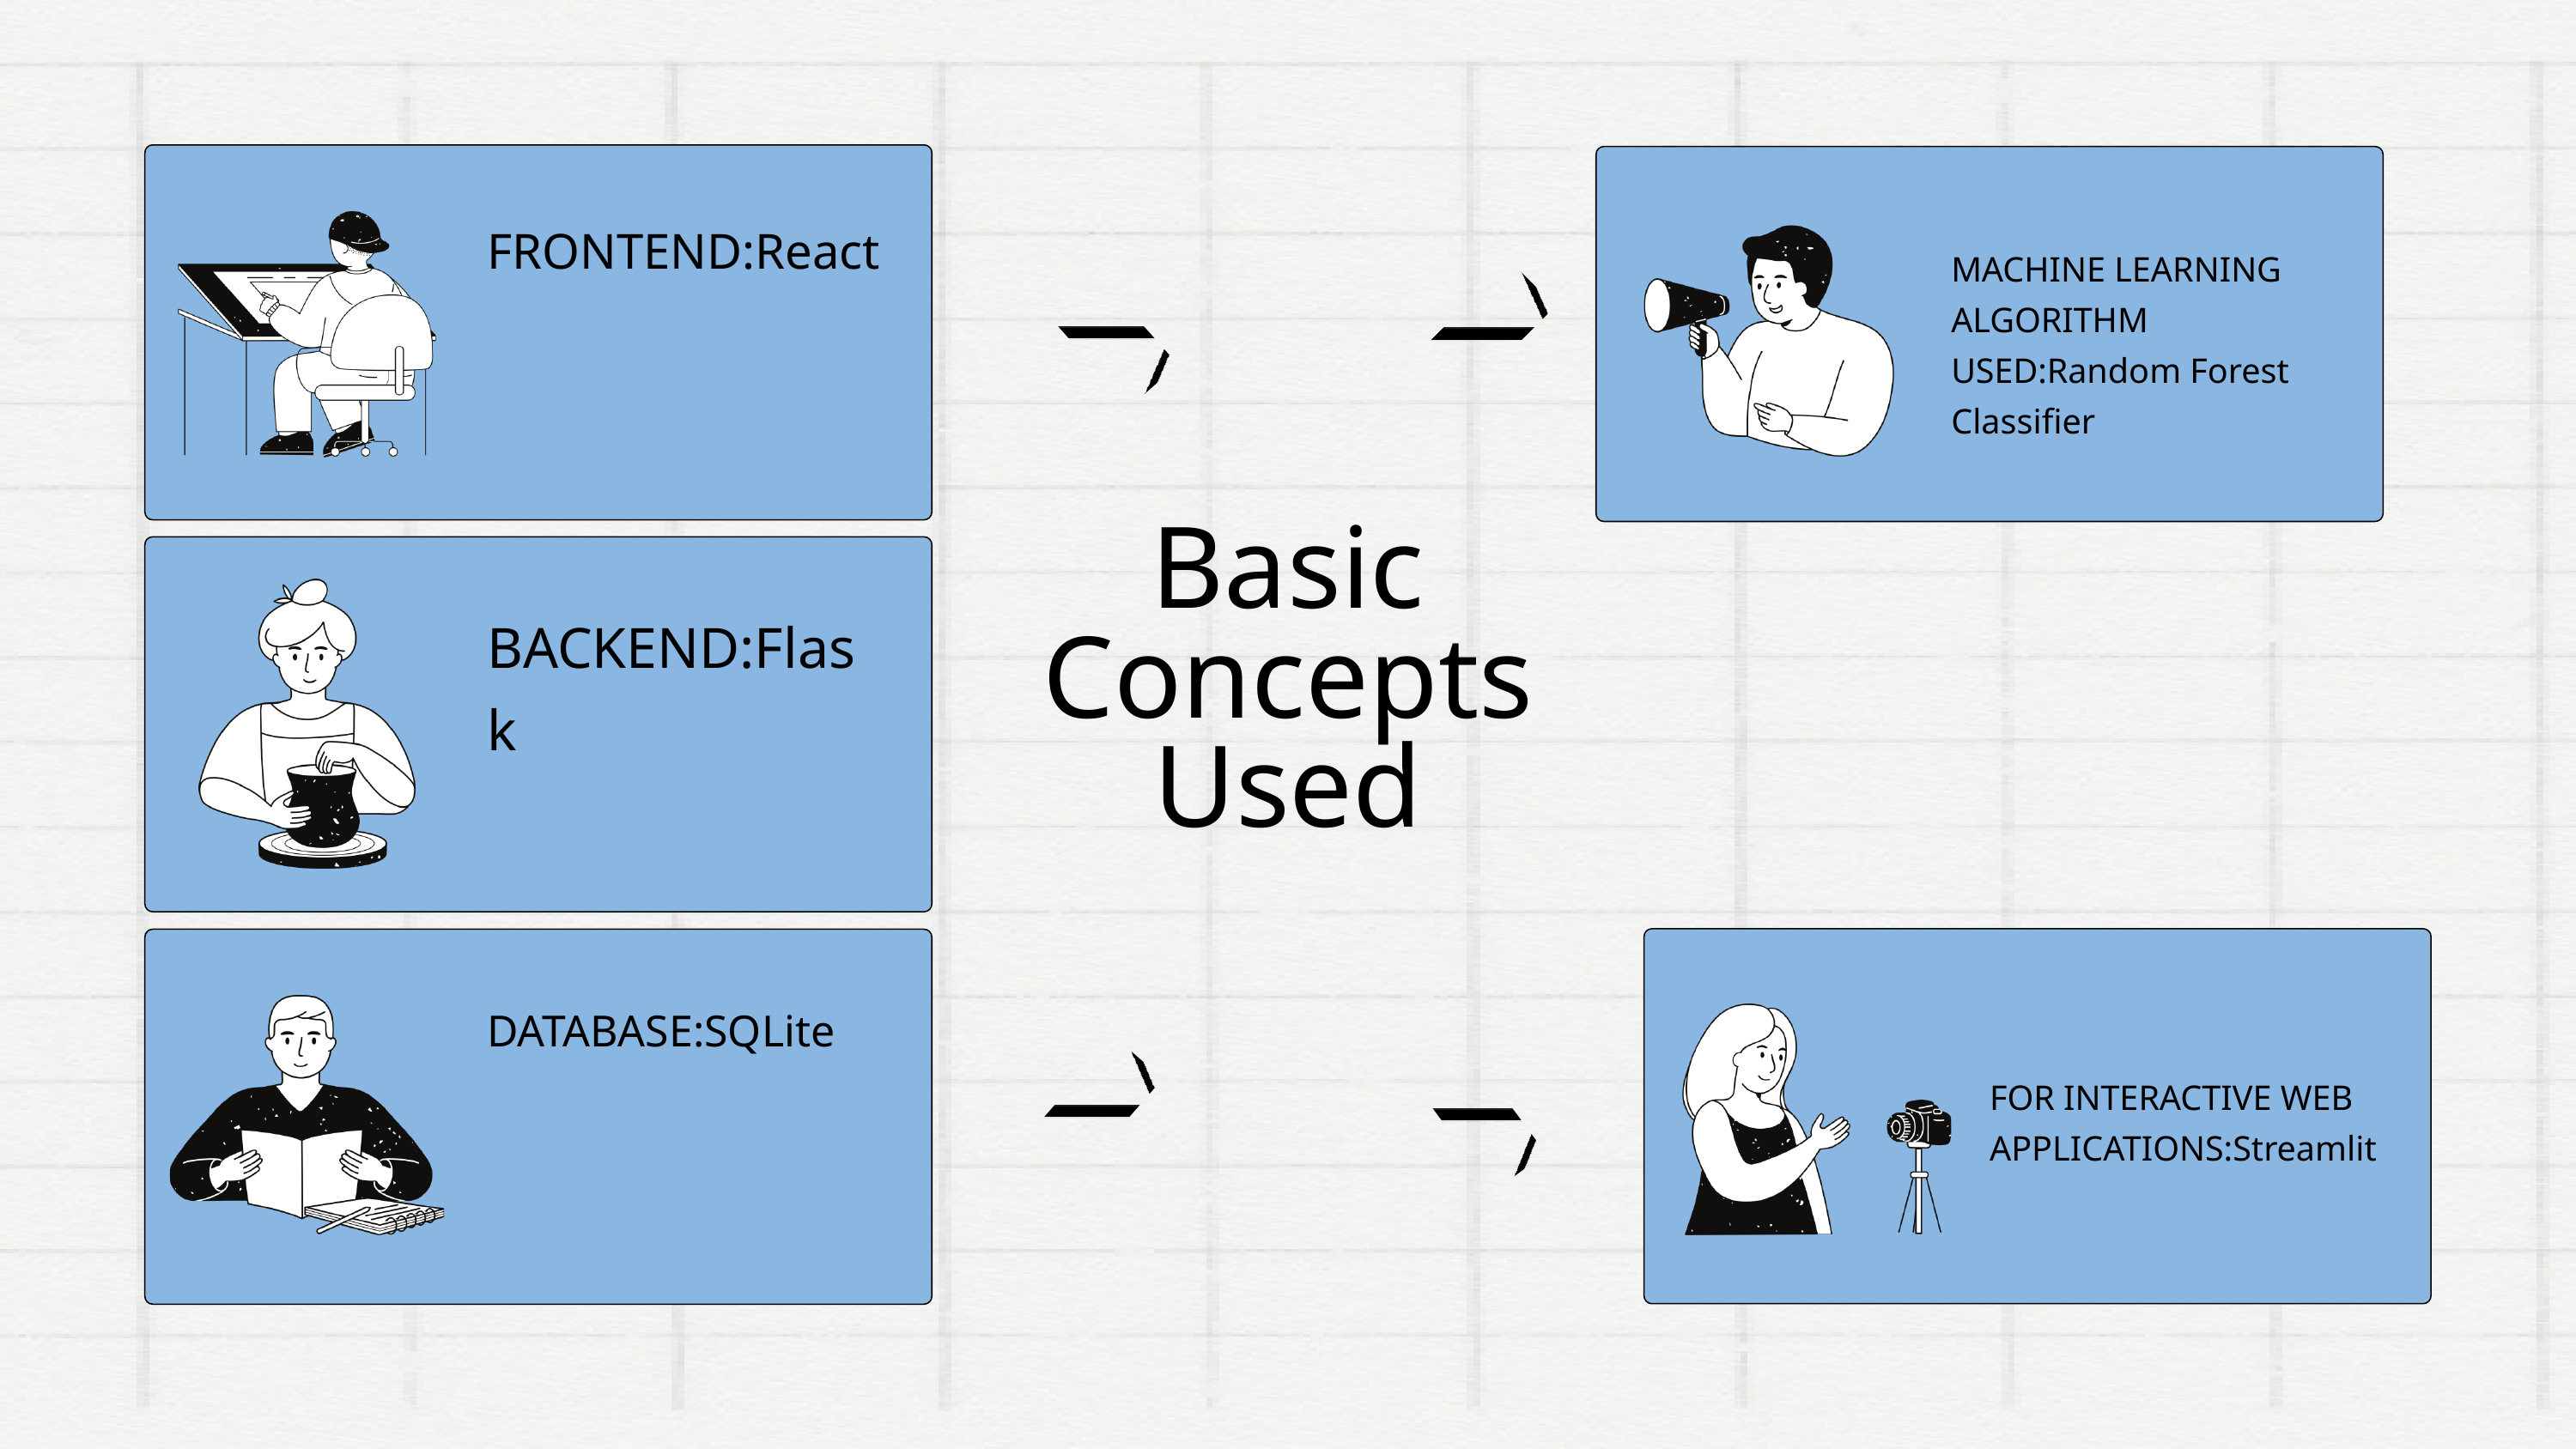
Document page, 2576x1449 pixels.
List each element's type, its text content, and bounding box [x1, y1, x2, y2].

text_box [1643, 928, 2432, 1304]
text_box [144, 144, 933, 520]
text_box [1035, 258, 1178, 408]
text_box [144, 929, 933, 1305]
text_box [1409, 260, 1556, 408]
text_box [144, 537, 933, 912]
text_box [0, 0, 2576, 1449]
text_box Basic Concepts Used [985, 521, 1591, 850]
text_box [1409, 1038, 1546, 1191]
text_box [1595, 146, 2384, 522]
text_box [1020, 1036, 1163, 1186]
